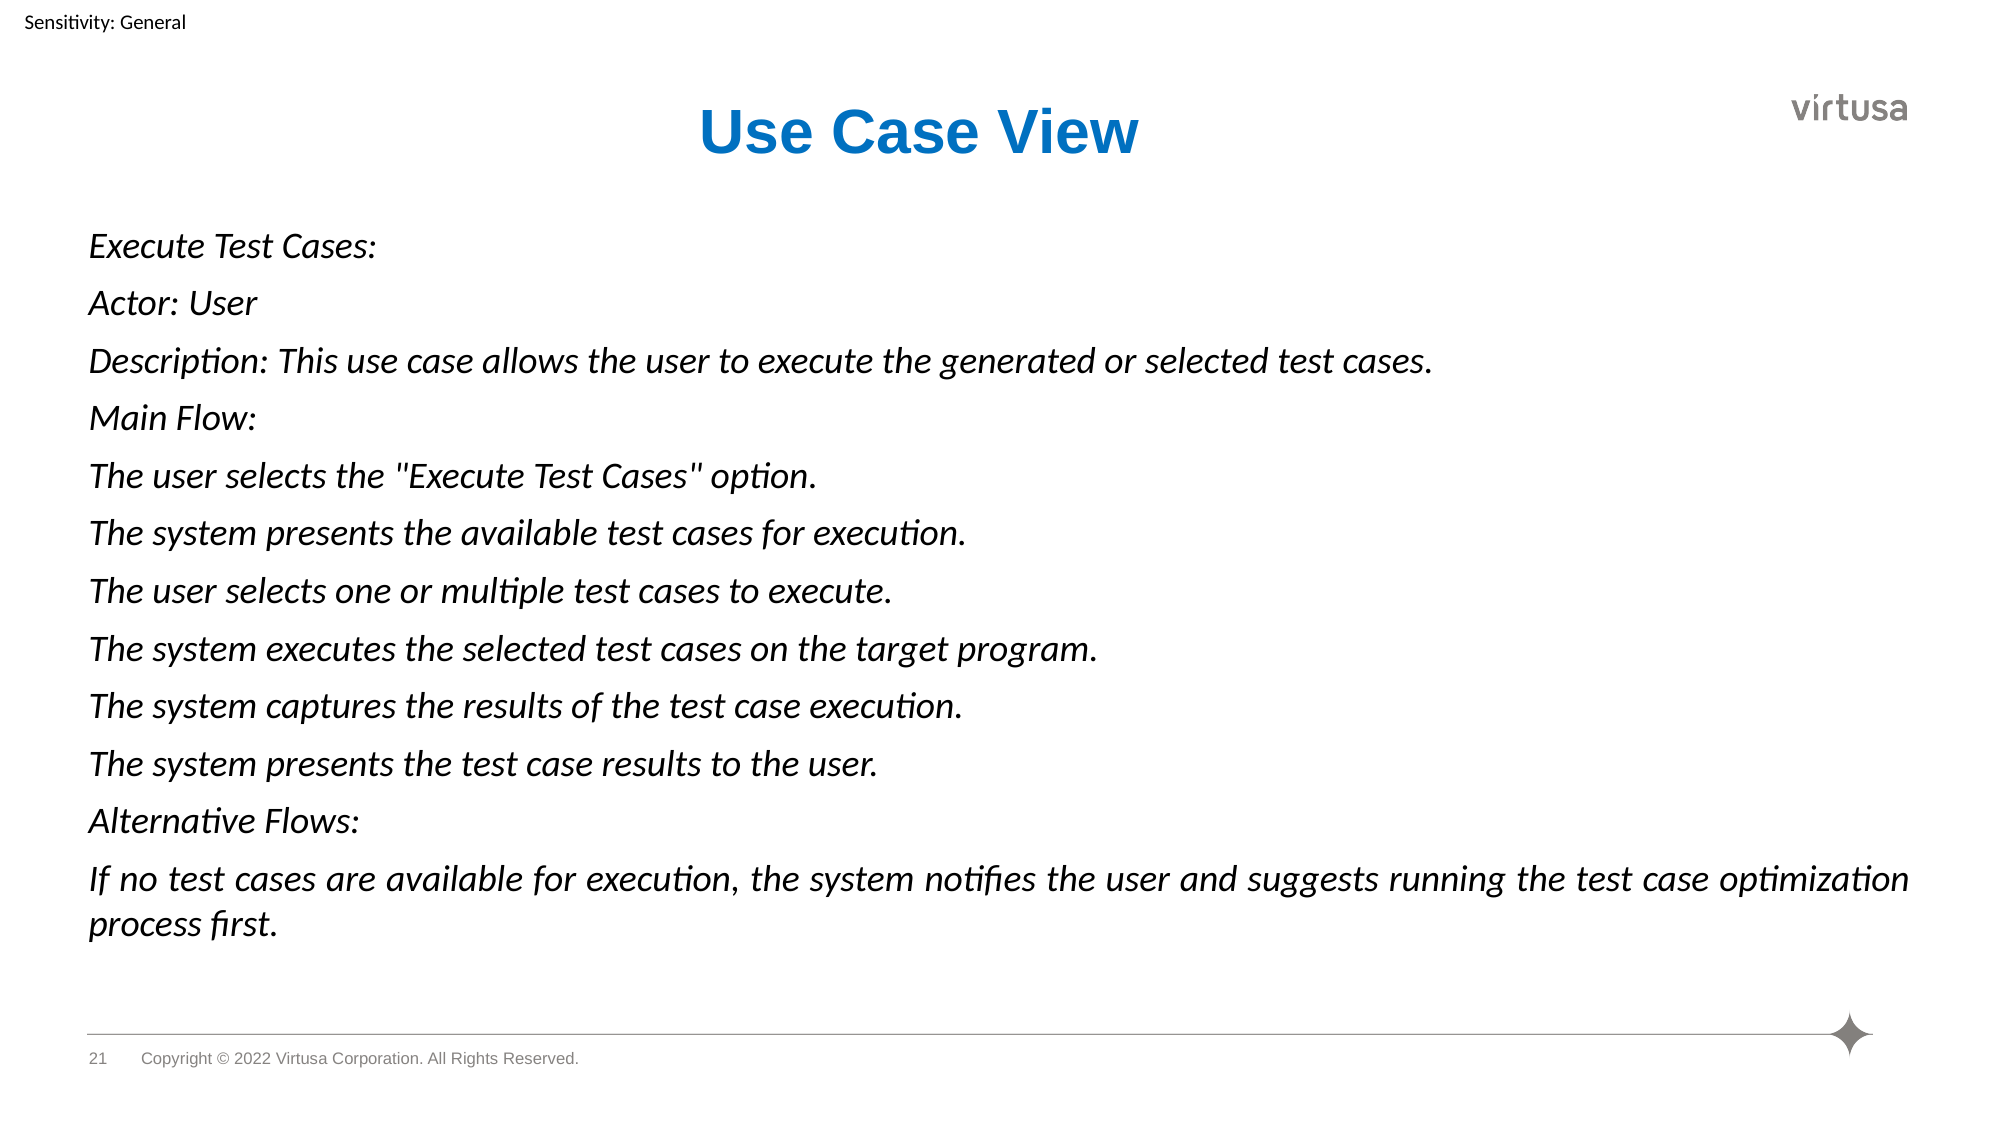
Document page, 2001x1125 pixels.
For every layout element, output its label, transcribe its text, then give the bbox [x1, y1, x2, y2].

picture [1791, 94, 1907, 121]
title Use Case View [144, 99, 1695, 179]
text_box Execute Test Cases: Actor: User Description: This use case allows the user to execute the generated or selected test cases. Main Flow: The user selects the "Execute Test Cases" option. The system presents the available test cases for execution. The user selects one or multiple test cases to execute. The system executes the selected test cases on the target program. The system captures the results of the test case execution. The system presents the test case results to the user. Alternative Flows: If no test cases are available for execution, the system notifies the user and suggests running the test case optimization process first. [73, 213, 1927, 956]
